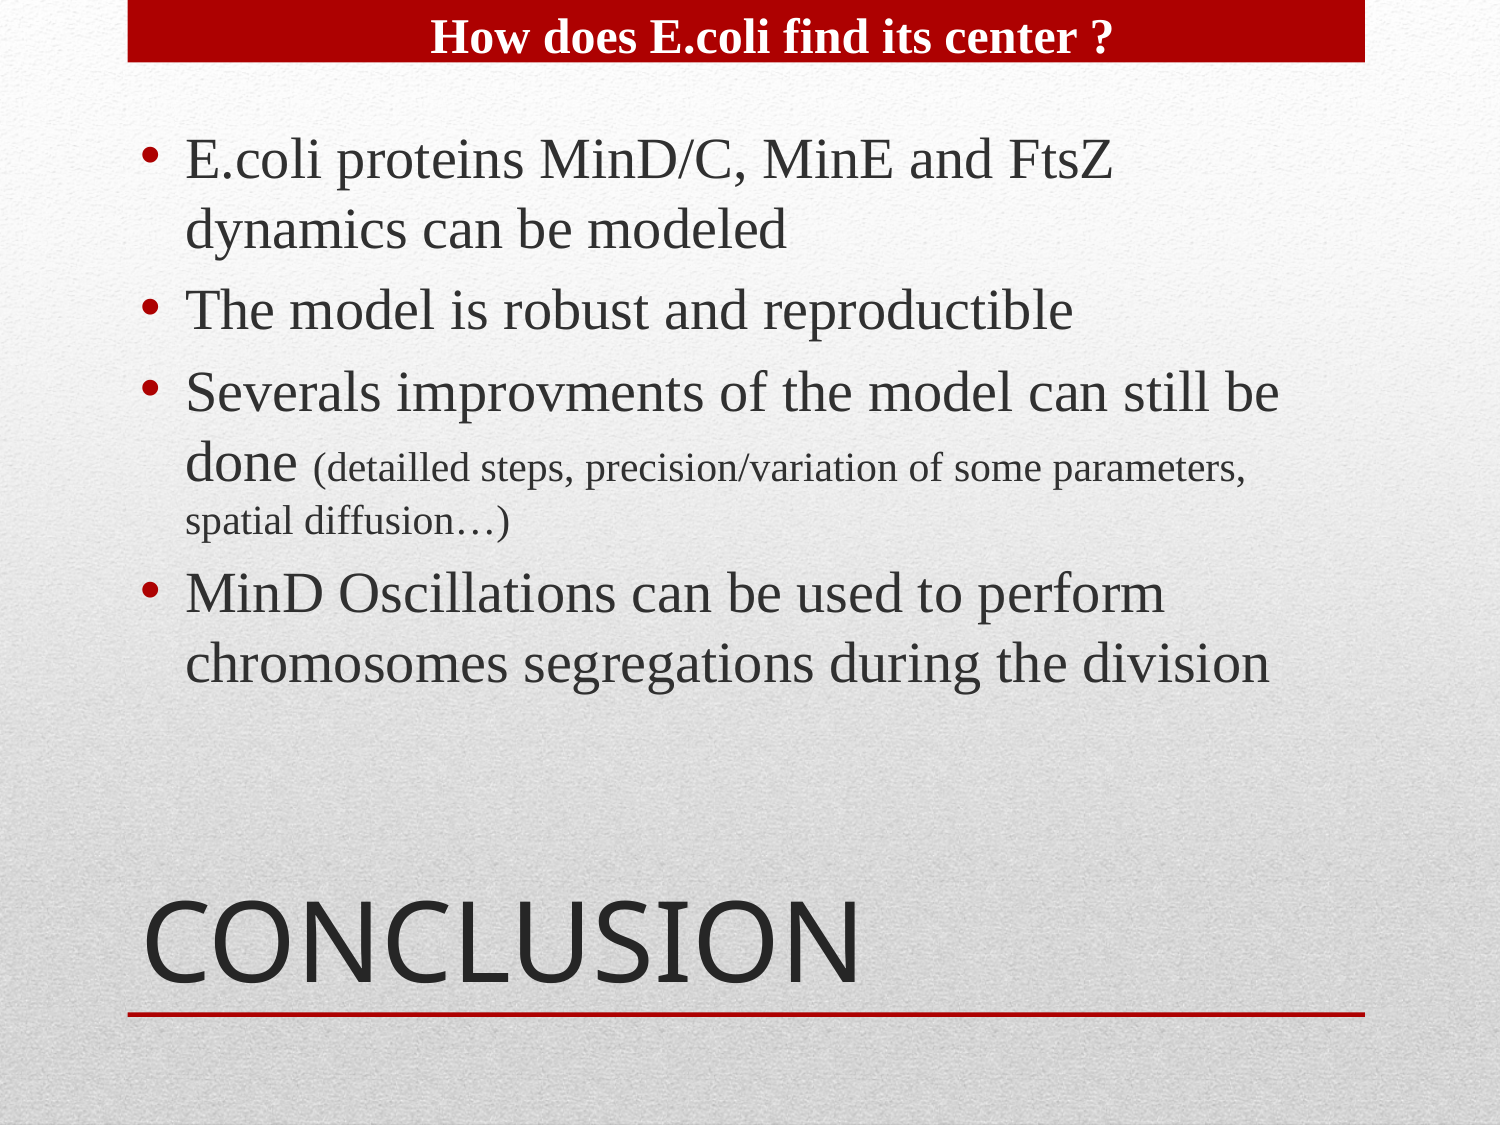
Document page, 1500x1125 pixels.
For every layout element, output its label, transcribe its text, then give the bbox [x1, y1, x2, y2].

text_box How does E.coli find its center ? [415, 0, 1500, 111]
title CONCLUSION [125, 855, 1238, 1013]
list E.coli proteins MinD/C, MinE and FtsZ dynamics can be modeled The model is robust and reproductible Severals improvments of the model can still be done (detailled steps, precision/variation of some parameters, spatial diffusion…) MinD Oscillations can be used to perform chromosomes segregations during the division [125, 112, 1363, 855]
